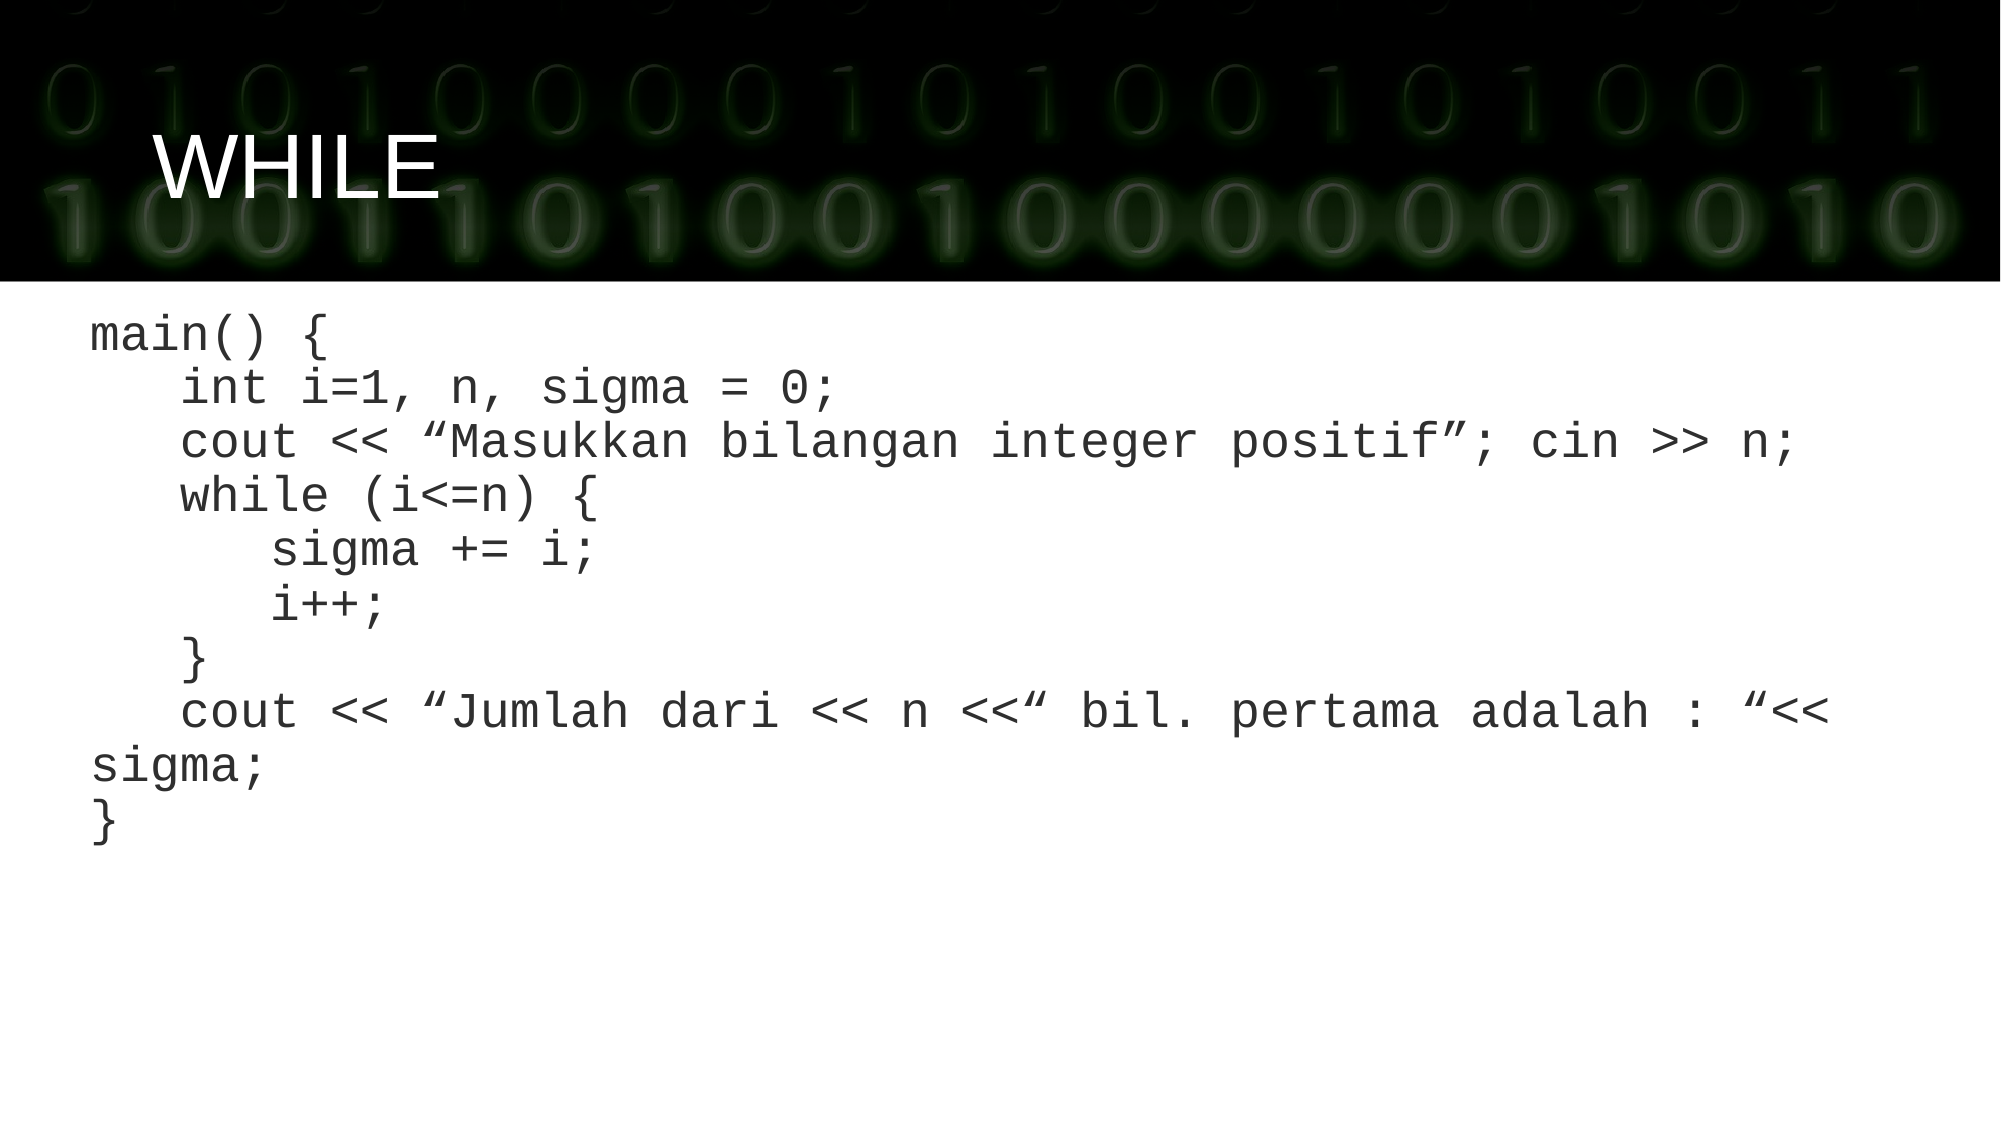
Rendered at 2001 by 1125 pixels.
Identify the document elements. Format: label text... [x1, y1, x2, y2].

text_box WHILE [137, 59, 1863, 278]
text_box main() { int i=1, n, sigma = 0; cout << “Masukkan bilangan integer positif”; cin >> n; while (i<=n) { sigma += i; i++; } cout << “Jumlah dari << n <<“ bil. pertama adalah : “<< sigma; } [75, 299, 1950, 1014]
picture [0, 0, 2001, 1125]
